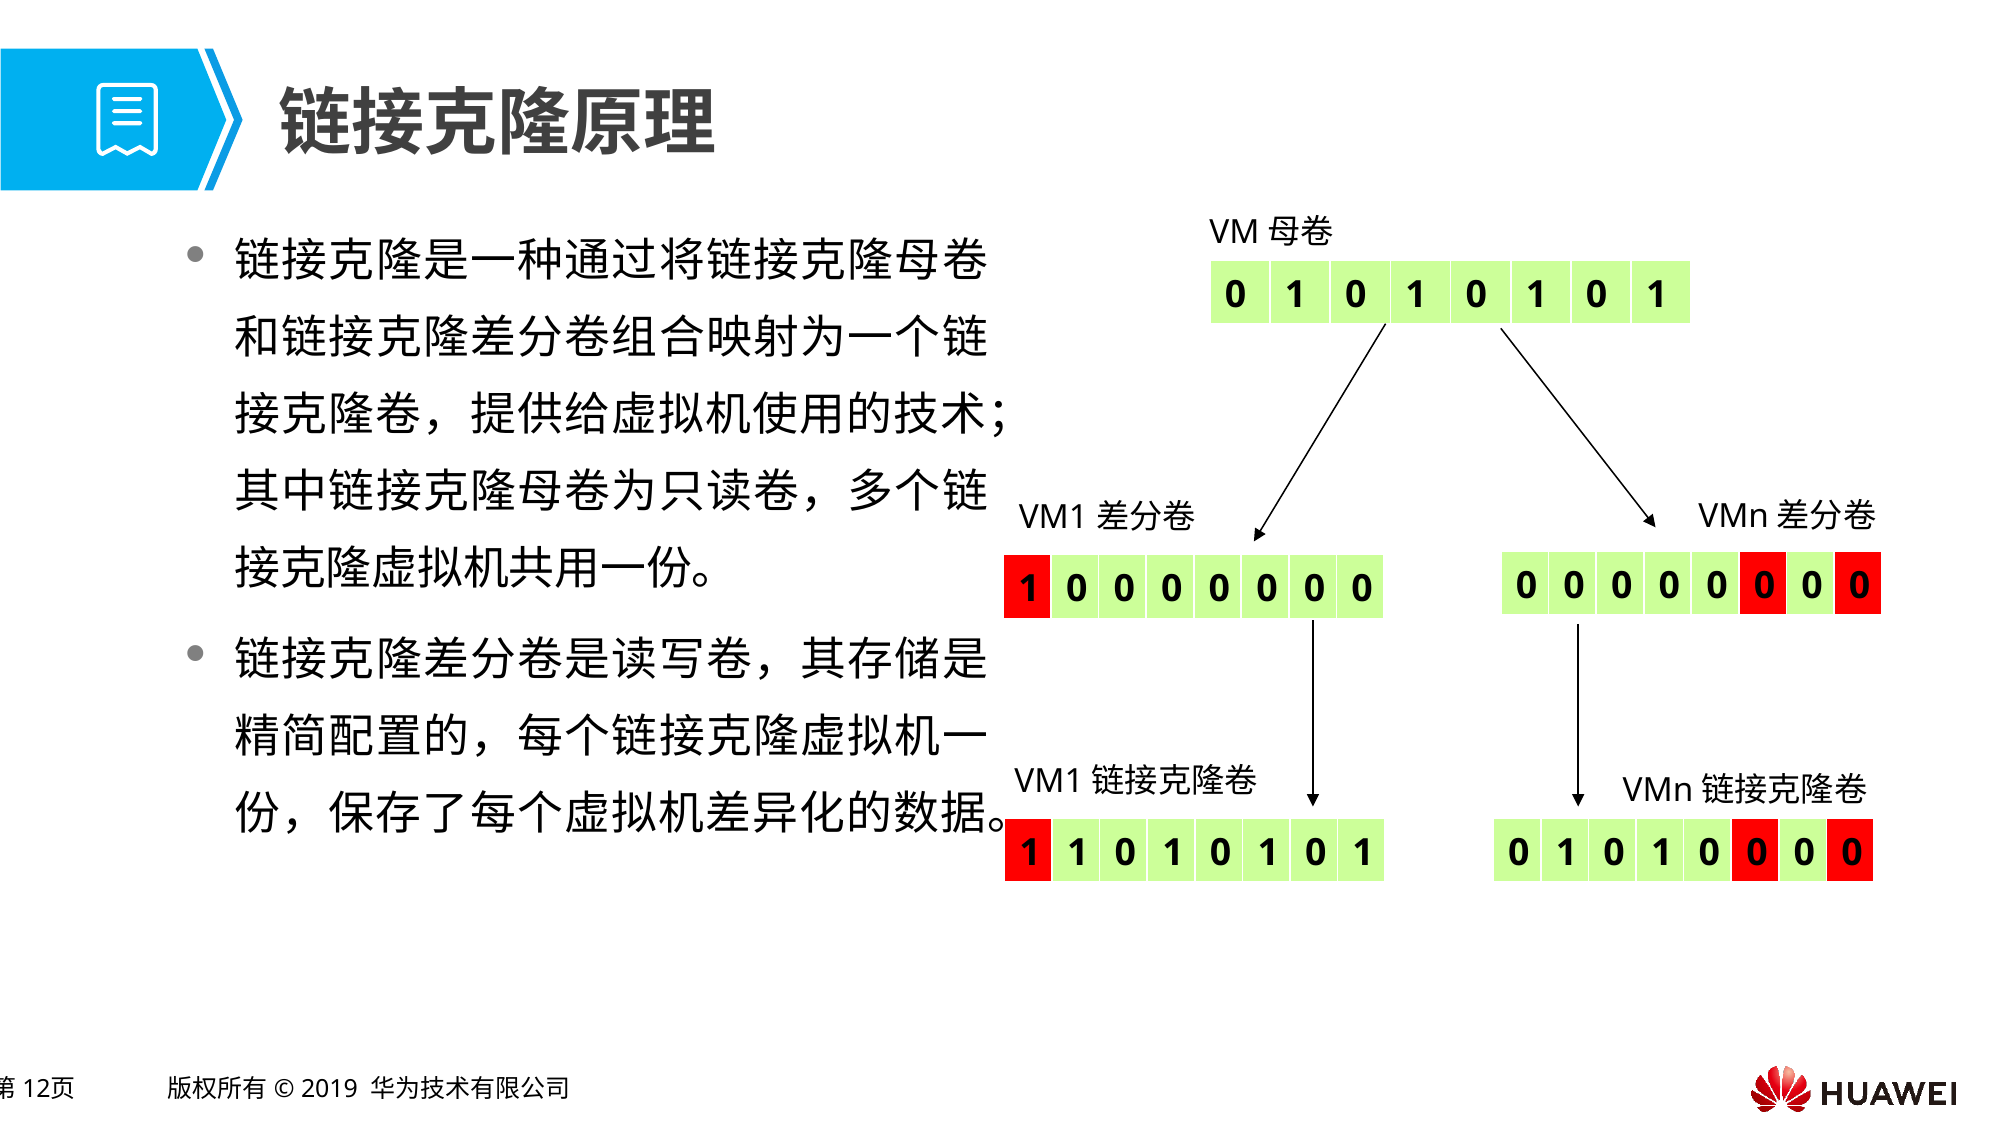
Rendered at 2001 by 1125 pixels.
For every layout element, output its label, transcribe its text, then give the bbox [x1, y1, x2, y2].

table_header 0 [1451, 261, 1510, 323]
table_header 0 [1099, 555, 1145, 618]
table_header 1 [1053, 819, 1099, 881]
table_header 1 [1243, 819, 1289, 881]
text_box VM1链接克隆卷 [999, 751, 1308, 807]
table_header 0 [1052, 555, 1098, 618]
text_box VM母卷 [1195, 202, 1509, 257]
table_header 1 [1542, 819, 1588, 881]
table_header 0 [1196, 819, 1242, 881]
list 链接克隆是一种通过将链接克隆母卷和链接克隆差分卷组合映射为一个链接克隆卷，提供给虚拟机使用的技术；其中链接克隆母卷为只读卷，多个链接克隆虚拟机共用一份。 链接克隆差分卷是读写卷，其存储是精简配置的，每个链接克隆虚拟机一份，保存了每个虚拟机差异化的数据。 [171, 202, 1003, 971]
table_header 0 [1827, 819, 1873, 881]
table_header 0 [1337, 555, 1383, 618]
table_header 1 [1391, 261, 1450, 323]
table_header 0 [1787, 552, 1833, 614]
table_header 0 [1147, 555, 1193, 618]
title 链接克隆原理 [261, 67, 1875, 173]
table_header 1 [1148, 819, 1194, 881]
table_header 1 [1338, 819, 1384, 881]
table_header 0 [1242, 555, 1288, 618]
table_header 0 [1290, 555, 1336, 618]
text_box VM1差分卷 [1004, 488, 1248, 543]
table_header 0 [1494, 819, 1540, 881]
table_header 1 [1005, 819, 1051, 881]
table_header 1 [1512, 261, 1570, 323]
table_header 0 [1100, 819, 1146, 881]
table_header 0 [1597, 552, 1643, 614]
table_header 1 [1271, 261, 1329, 322]
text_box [1253, 323, 1386, 542]
table_header 1 [1004, 555, 1050, 618]
table_header 0 [1572, 261, 1630, 323]
picture [1751, 1066, 1956, 1112]
table_header 0 [1780, 819, 1826, 881]
table_header 0 [1195, 555, 1240, 618]
table_header 0 [1835, 552, 1881, 614]
table_header 0 [1740, 552, 1786, 614]
table_header 0 [1589, 819, 1635, 881]
text_box VMn差分卷 [1683, 486, 1997, 542]
table_header 1 [1632, 261, 1690, 323]
table_header 0 [1291, 819, 1337, 881]
table_header 0 [1684, 819, 1730, 881]
table_header 0 [1549, 552, 1595, 614]
table_header 1 [1637, 819, 1683, 881]
table_header 0 [1331, 261, 1390, 323]
table_header 0 [1732, 819, 1778, 881]
table_header 0 [1692, 552, 1738, 614]
text_box VMn链接克隆卷 [1608, 761, 1922, 816]
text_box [1500, 328, 1656, 528]
table_header 0 [1211, 261, 1269, 323]
table_header 0 [1645, 552, 1690, 614]
table_header 0 [1502, 552, 1548, 614]
